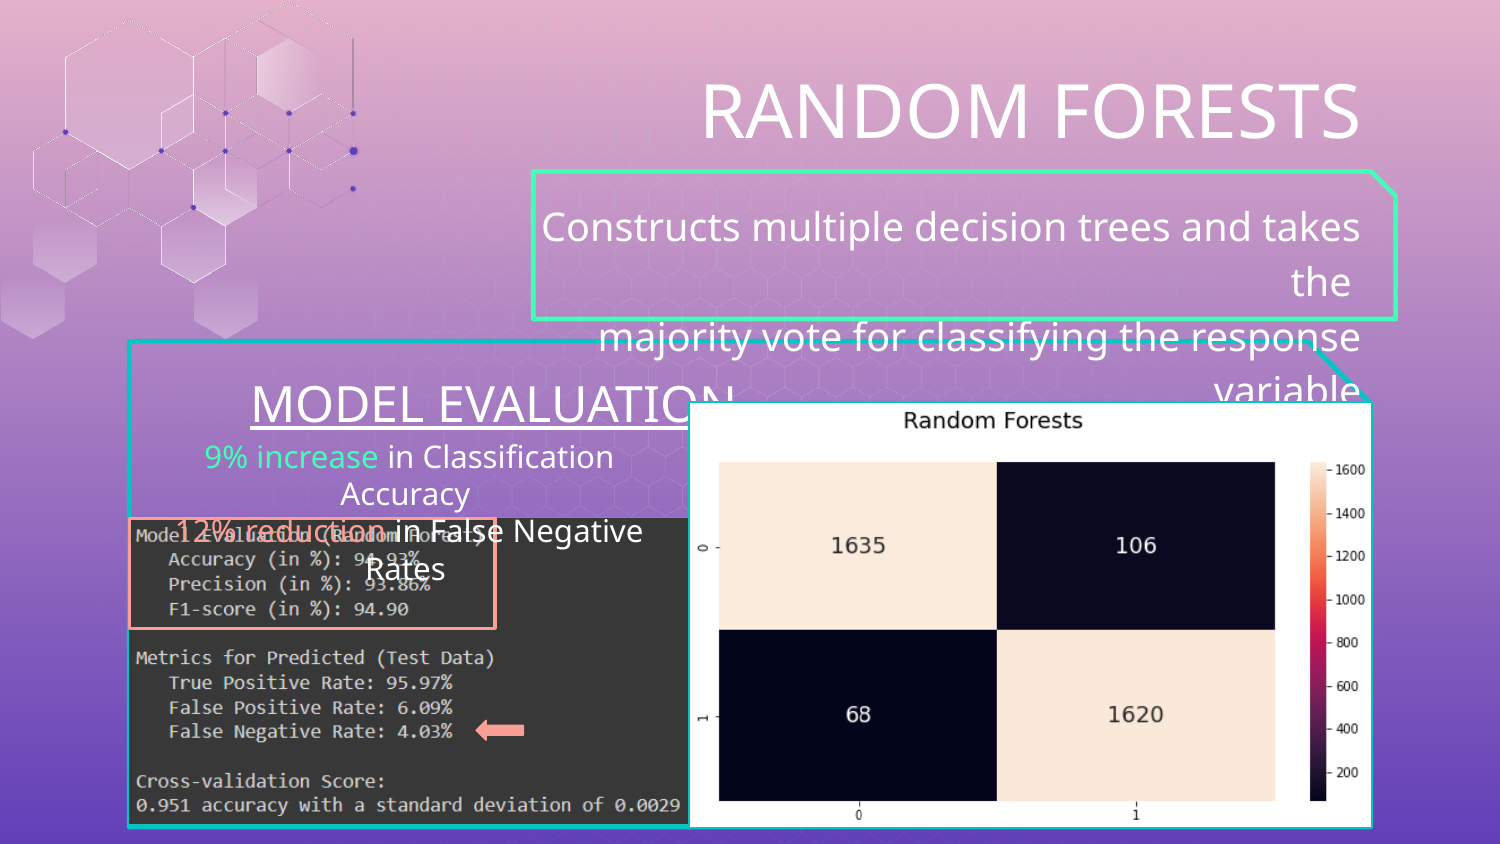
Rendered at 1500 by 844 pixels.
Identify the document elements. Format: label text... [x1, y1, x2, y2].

text_box 9% increase in Classification Accuracy 12% reduction in False Negative Rates [159, 421, 660, 516]
title Constructs multiple decision trees and takes the majority vote for classifying the response variable [495, 180, 1377, 328]
text_box [533, 171, 1396, 320]
text_box MODEL EVALUATION [129, 341, 1367, 516]
picture [0, 0, 1398, 844]
title RANDOM FORESTS [514, 48, 1377, 159]
